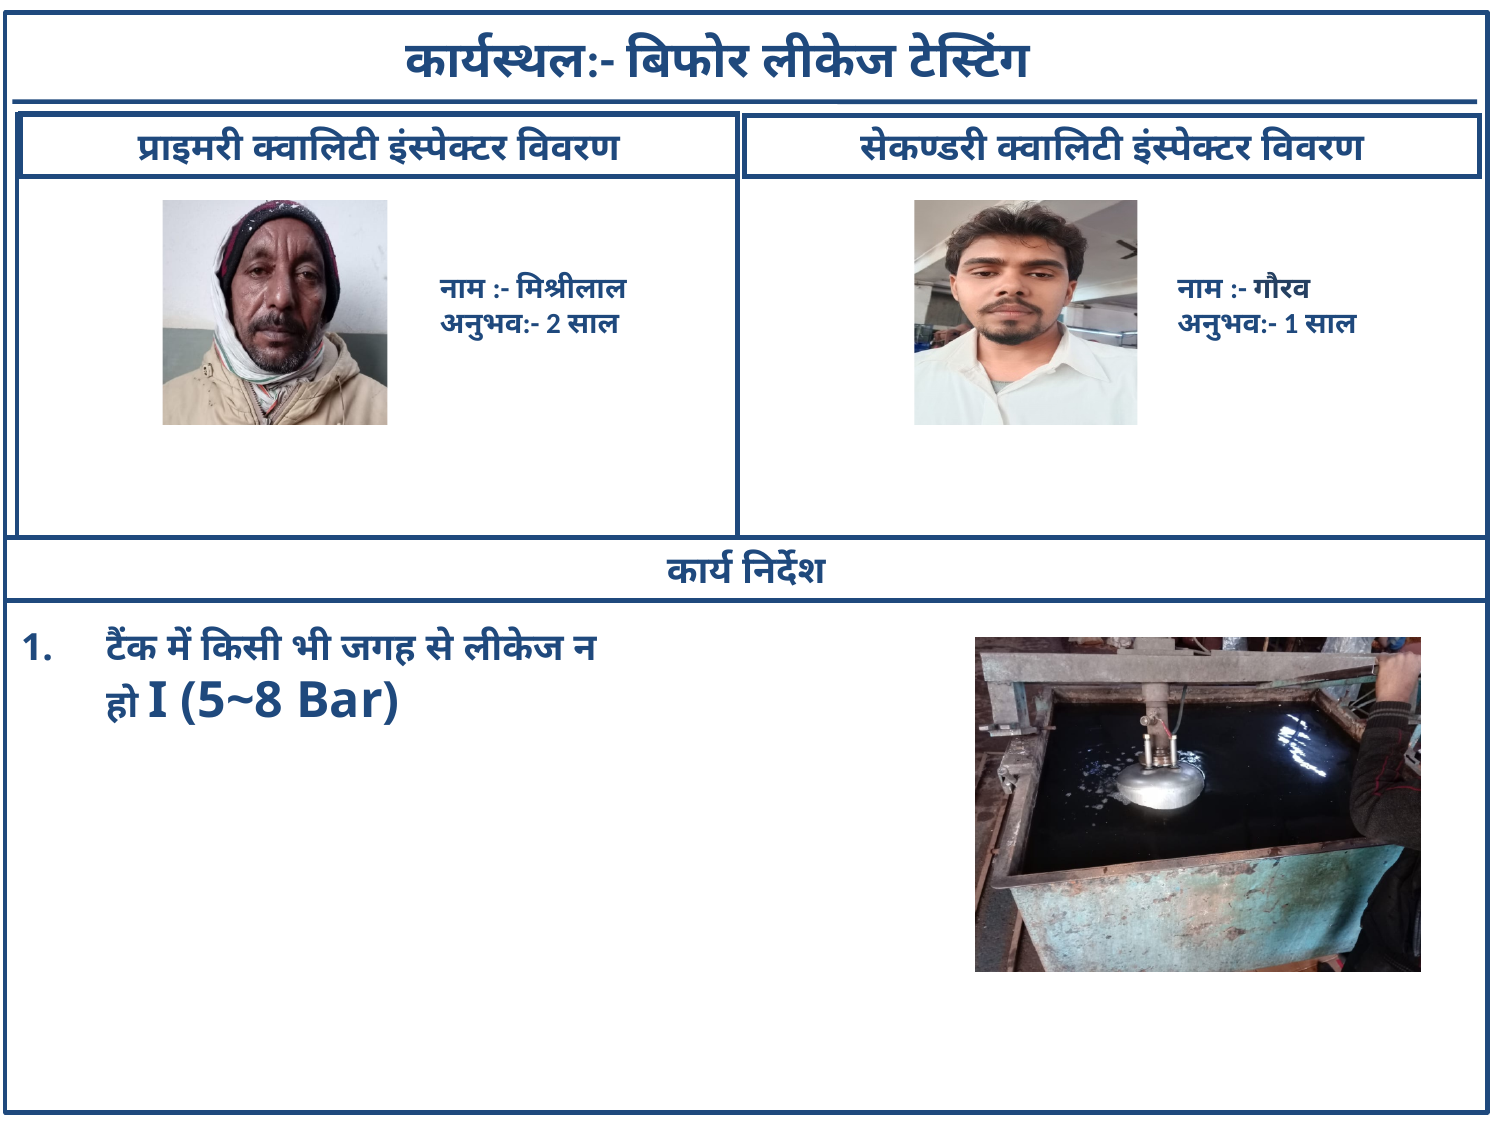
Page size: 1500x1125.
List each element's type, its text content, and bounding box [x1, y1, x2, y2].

text_box नाम :- मिश्रीलाल अनुभव:- 2 साल [424, 262, 663, 348]
picture [974, 637, 1422, 973]
text_box [3, 10, 1490, 1115]
text_box नाम :- गौरव अनुभव:- 1 साल [1162, 262, 1388, 348]
text_box सेकण्डरी क्वालिटी इंस्पेक्टर विवरण [744, 115, 1480, 177]
picture [914, 199, 1138, 426]
picture [162, 199, 388, 426]
